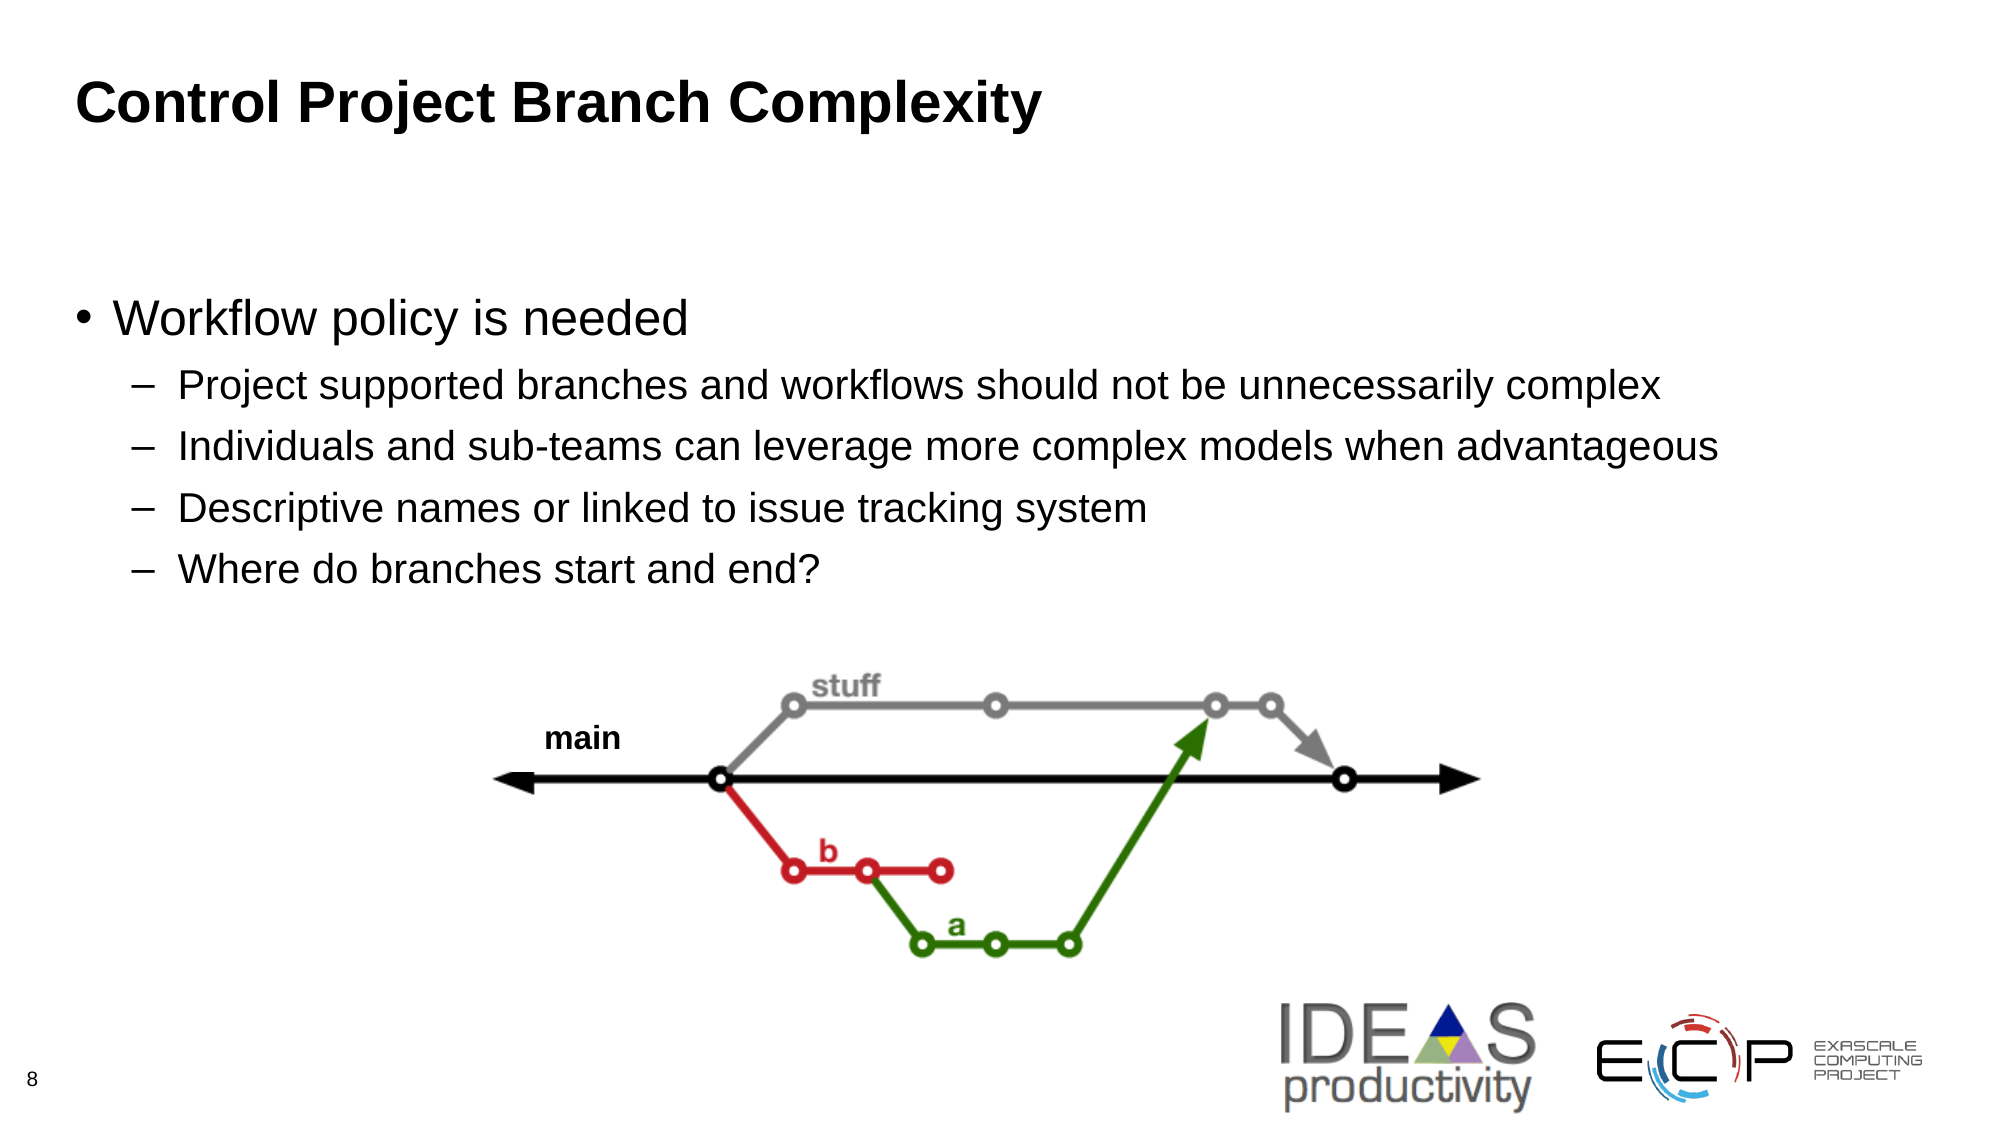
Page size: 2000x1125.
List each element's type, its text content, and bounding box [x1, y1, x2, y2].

picture [470, 655, 1515, 993]
picture [1597, 1014, 1922, 1103]
picture [1280, 1002, 1537, 1114]
title Control Project Branch Complexity [59, 67, 1926, 218]
list Workflow policy is needed Project supported branches and workflows should not be unnecessarily complex Individuals and sub-teams can leverage more complex models when advantageous Descriptive names or linked to issue tracking system Where do branches start and end? [59, 284, 1926, 950]
